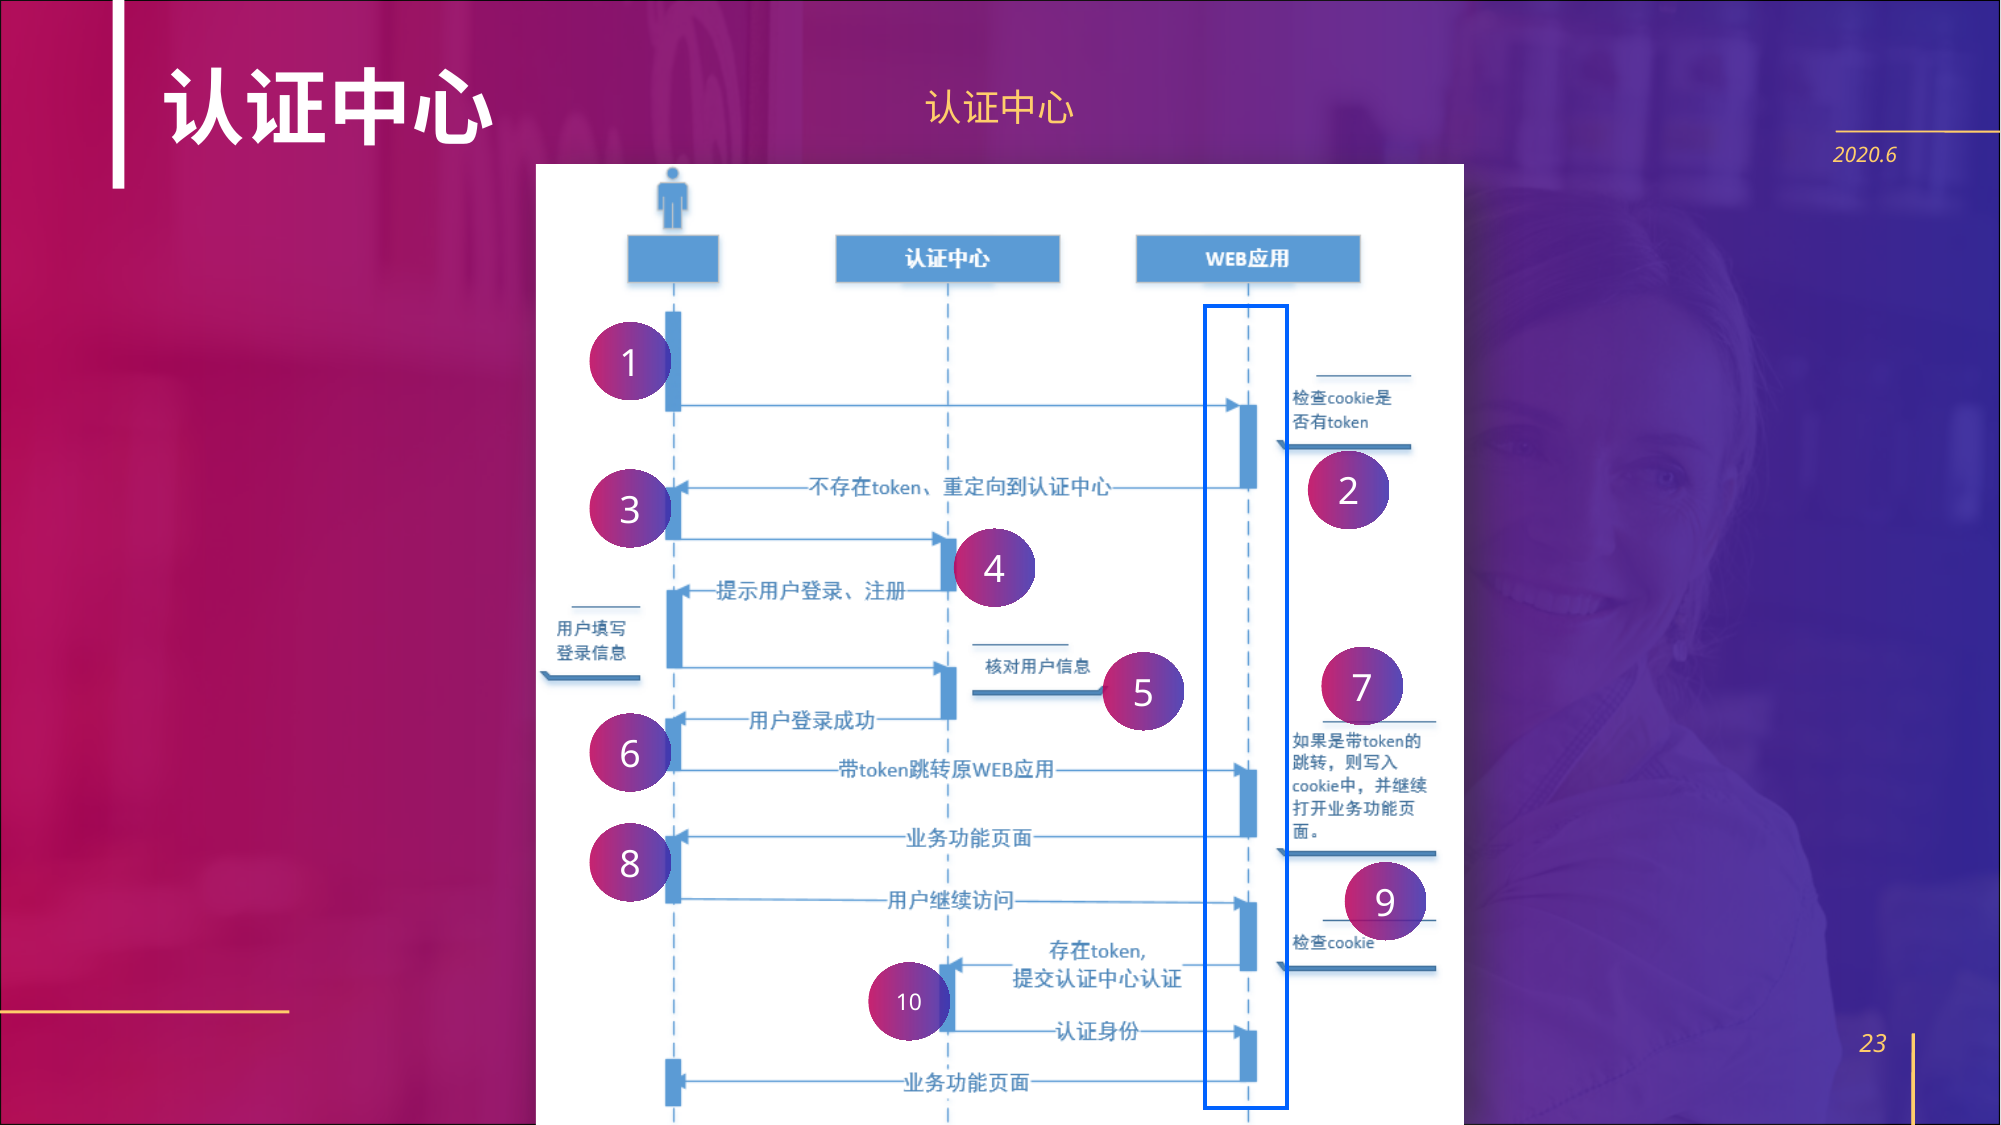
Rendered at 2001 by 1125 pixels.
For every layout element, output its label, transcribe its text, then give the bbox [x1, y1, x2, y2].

text_box 22 [1512, 1014, 1902, 1075]
text_box 认证中心 [910, 76, 1090, 137]
picture [535, 164, 1465, 1125]
text_box 2020.6 [1818, 137, 1919, 192]
text_box 认证中心 [147, 49, 703, 165]
